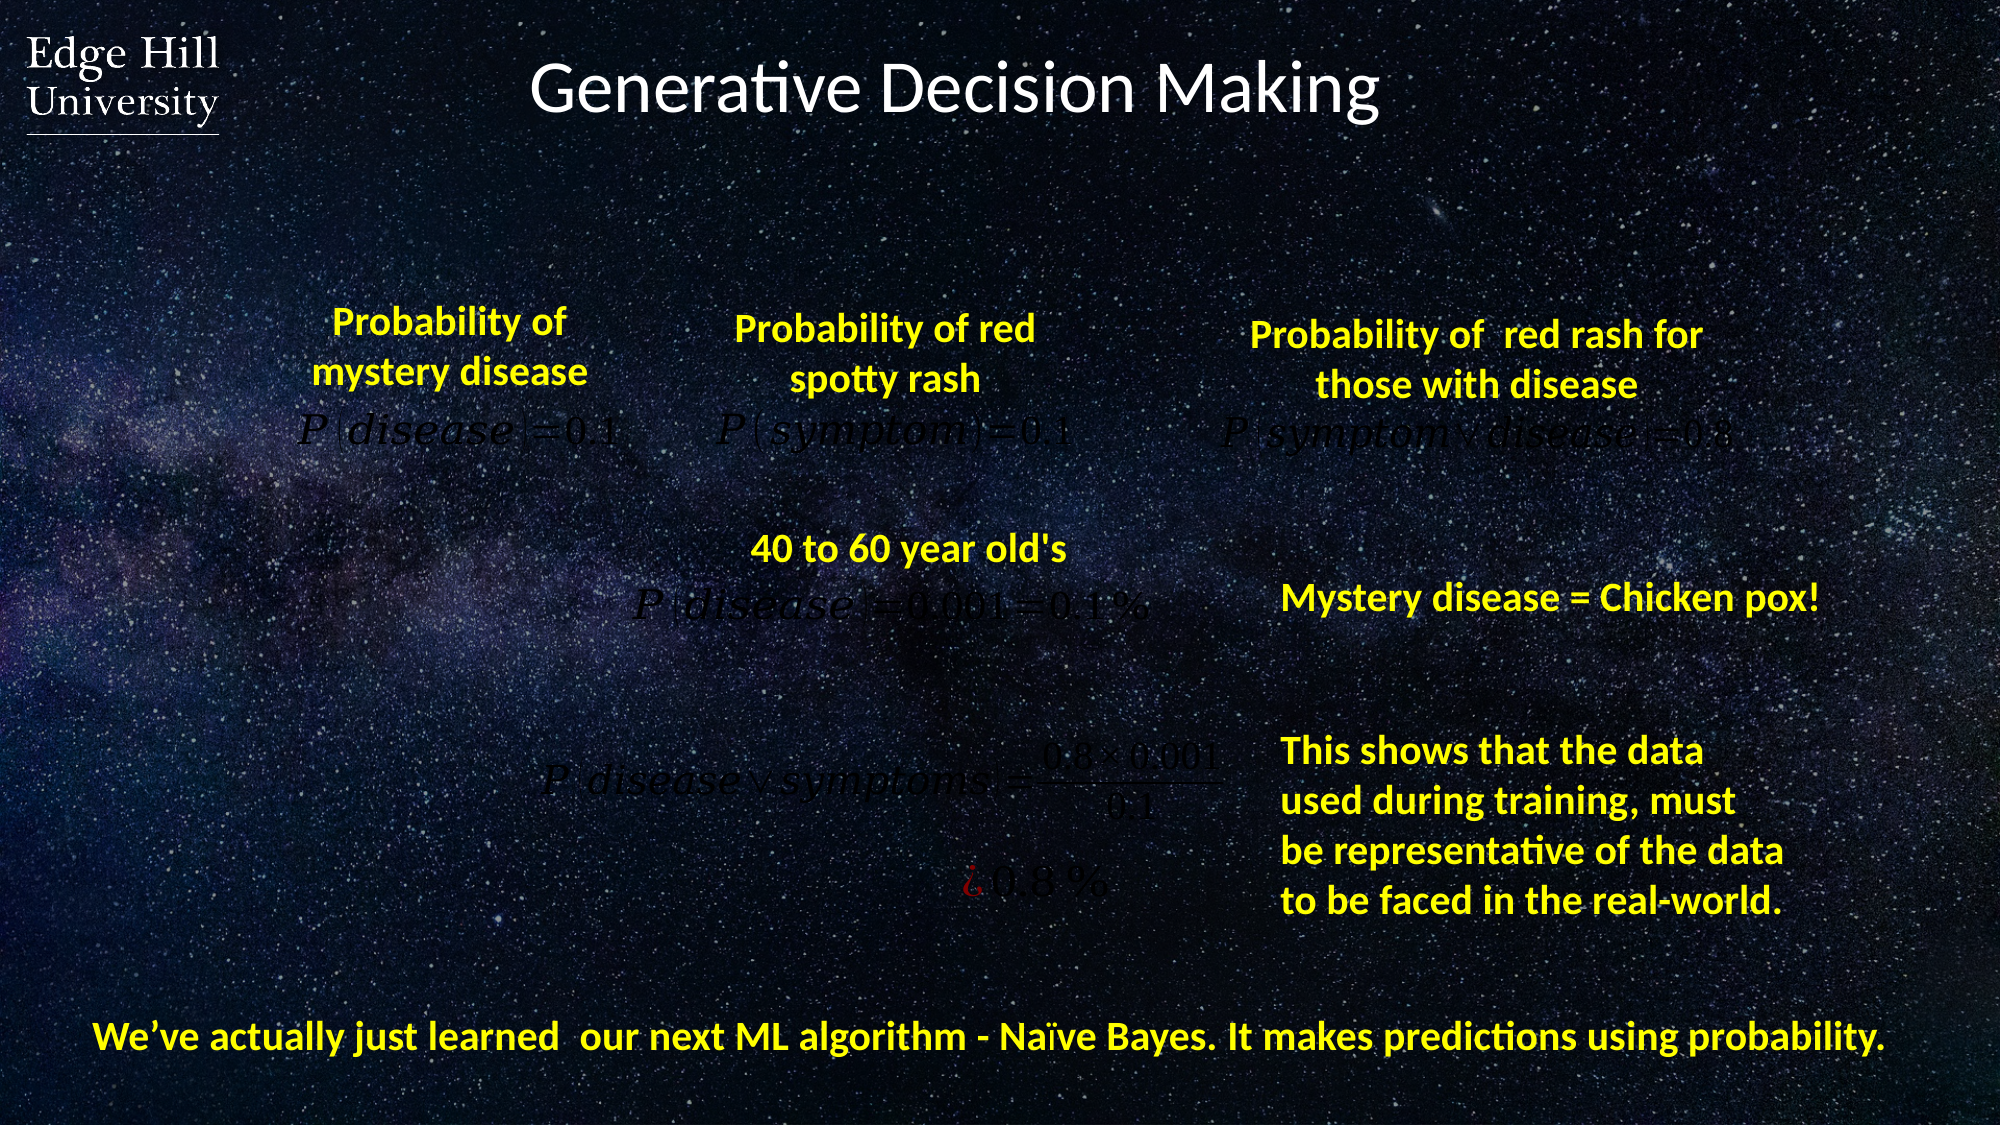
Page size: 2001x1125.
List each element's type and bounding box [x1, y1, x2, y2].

picture [0, 0, 2000, 1125]
text_box [630, 513, 1152, 632]
